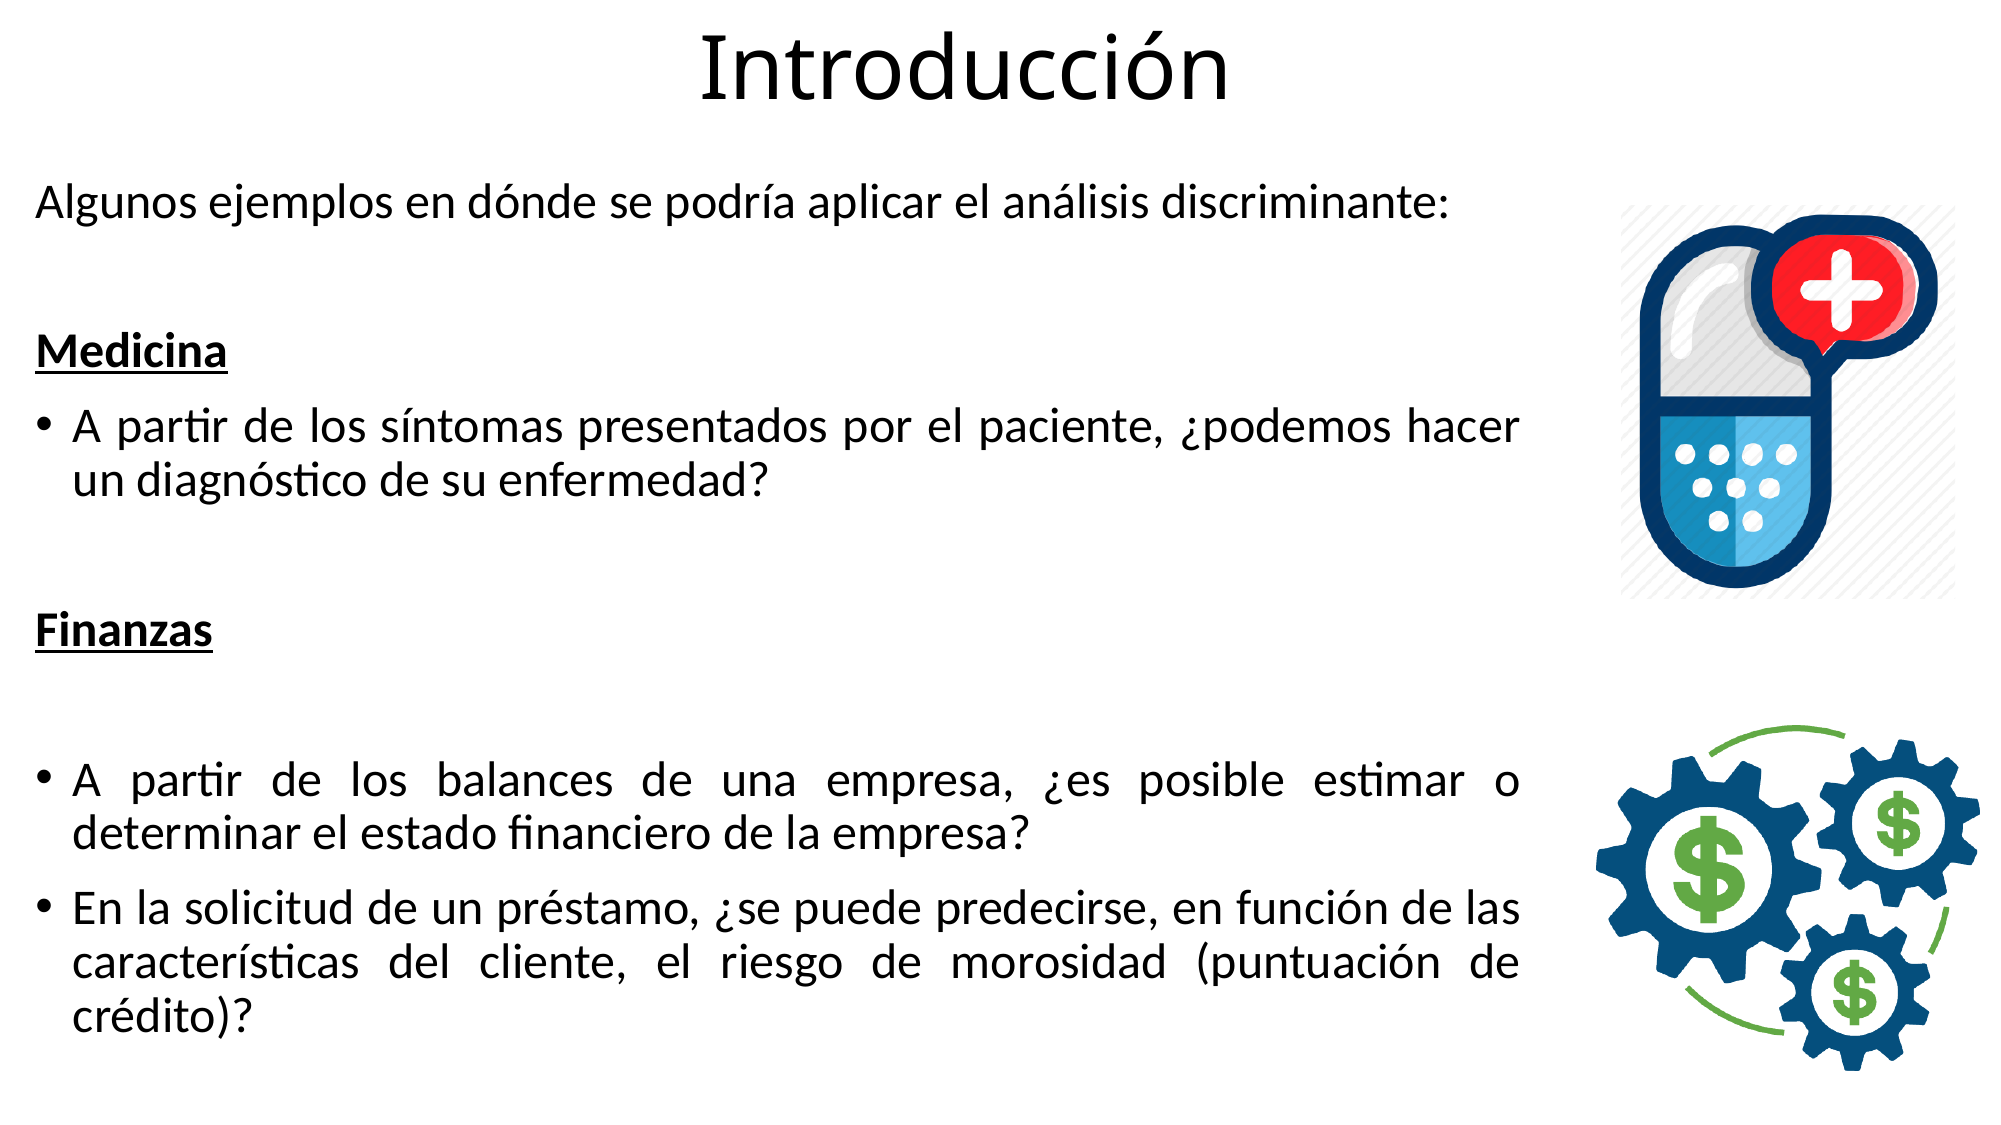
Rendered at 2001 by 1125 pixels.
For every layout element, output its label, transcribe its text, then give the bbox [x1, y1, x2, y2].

title Introducción [103, 14, 1829, 127]
picture [1596, 725, 1980, 1071]
list Algunos ejemplos en dónde se podría aplicar el análisis discriminante: Medicina A partir de los síntomas presentados por el paciente, ¿podemos hacer un diagnóstico de su enfermedad? Finanzas A partir de los balances de una empresa, ¿es posible estimar o determinar el estado financiero de la empresa? En la solicitud de un préstamo, ¿se puede predecirse, en función de las características del cliente, el riesgo de morosidad (puntuación de crédito)? [20, 167, 1537, 1096]
picture [1621, 205, 1956, 599]
